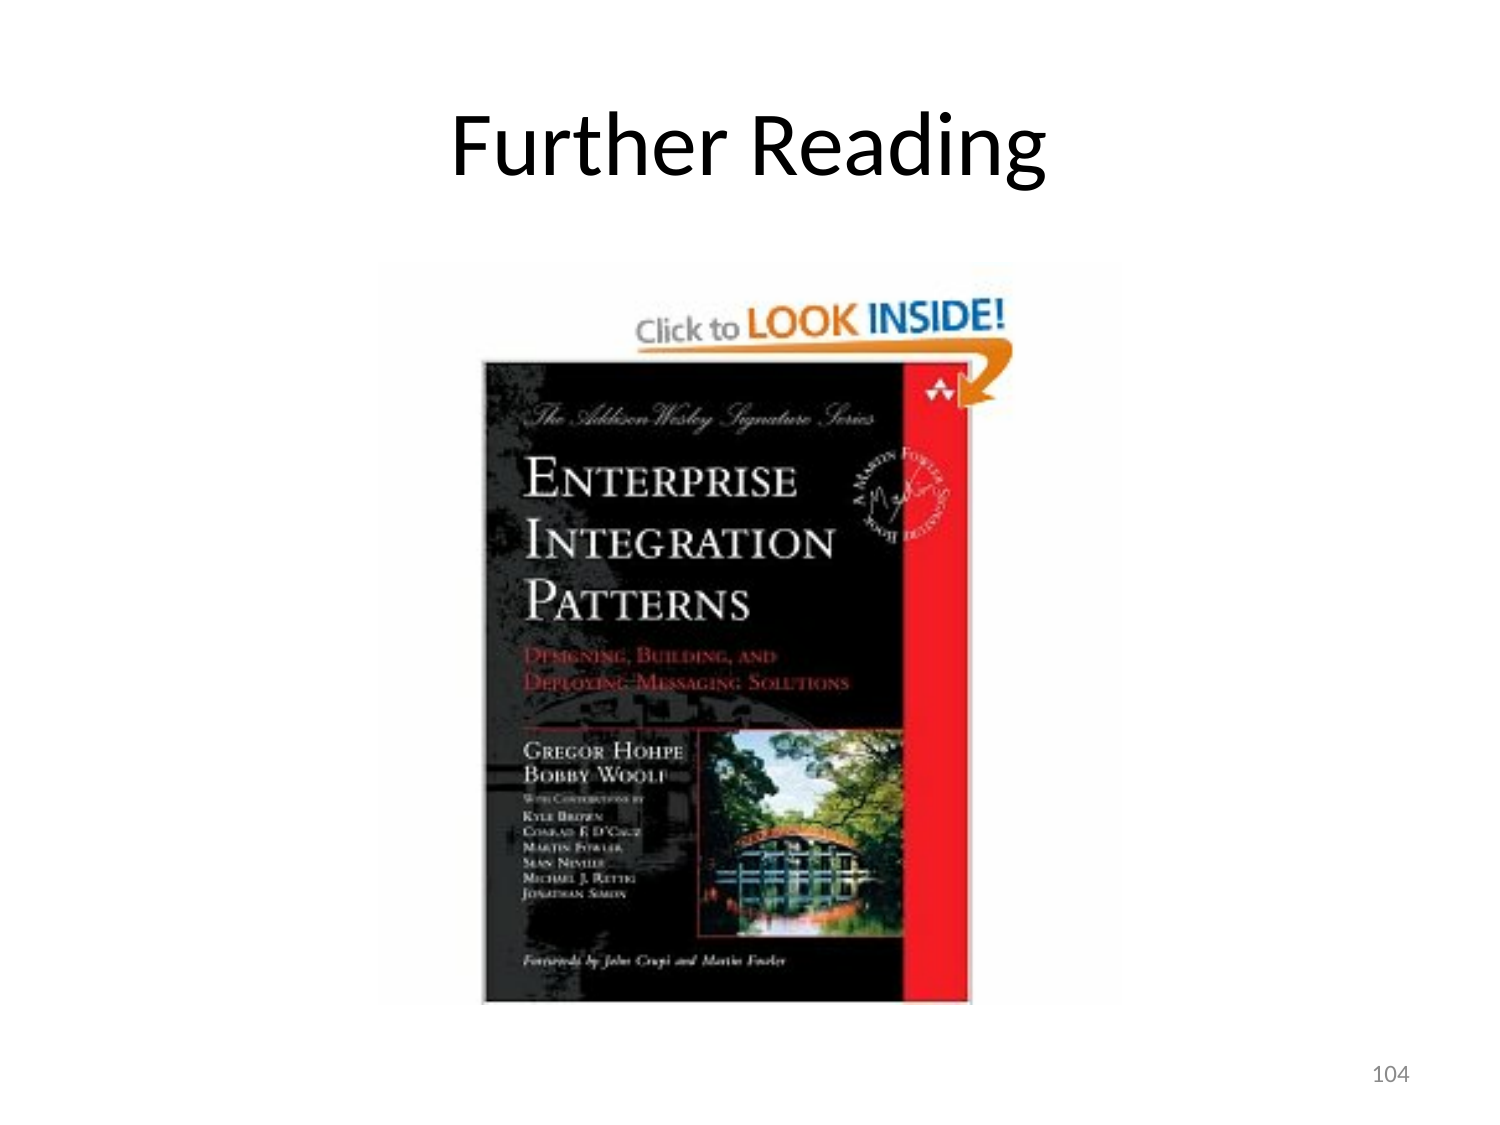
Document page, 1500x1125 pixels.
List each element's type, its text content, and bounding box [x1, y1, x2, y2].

title Further Reading [75, 45, 1425, 233]
slide_number 104 [1074, 1042, 1425, 1103]
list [74, 262, 1426, 1006]
